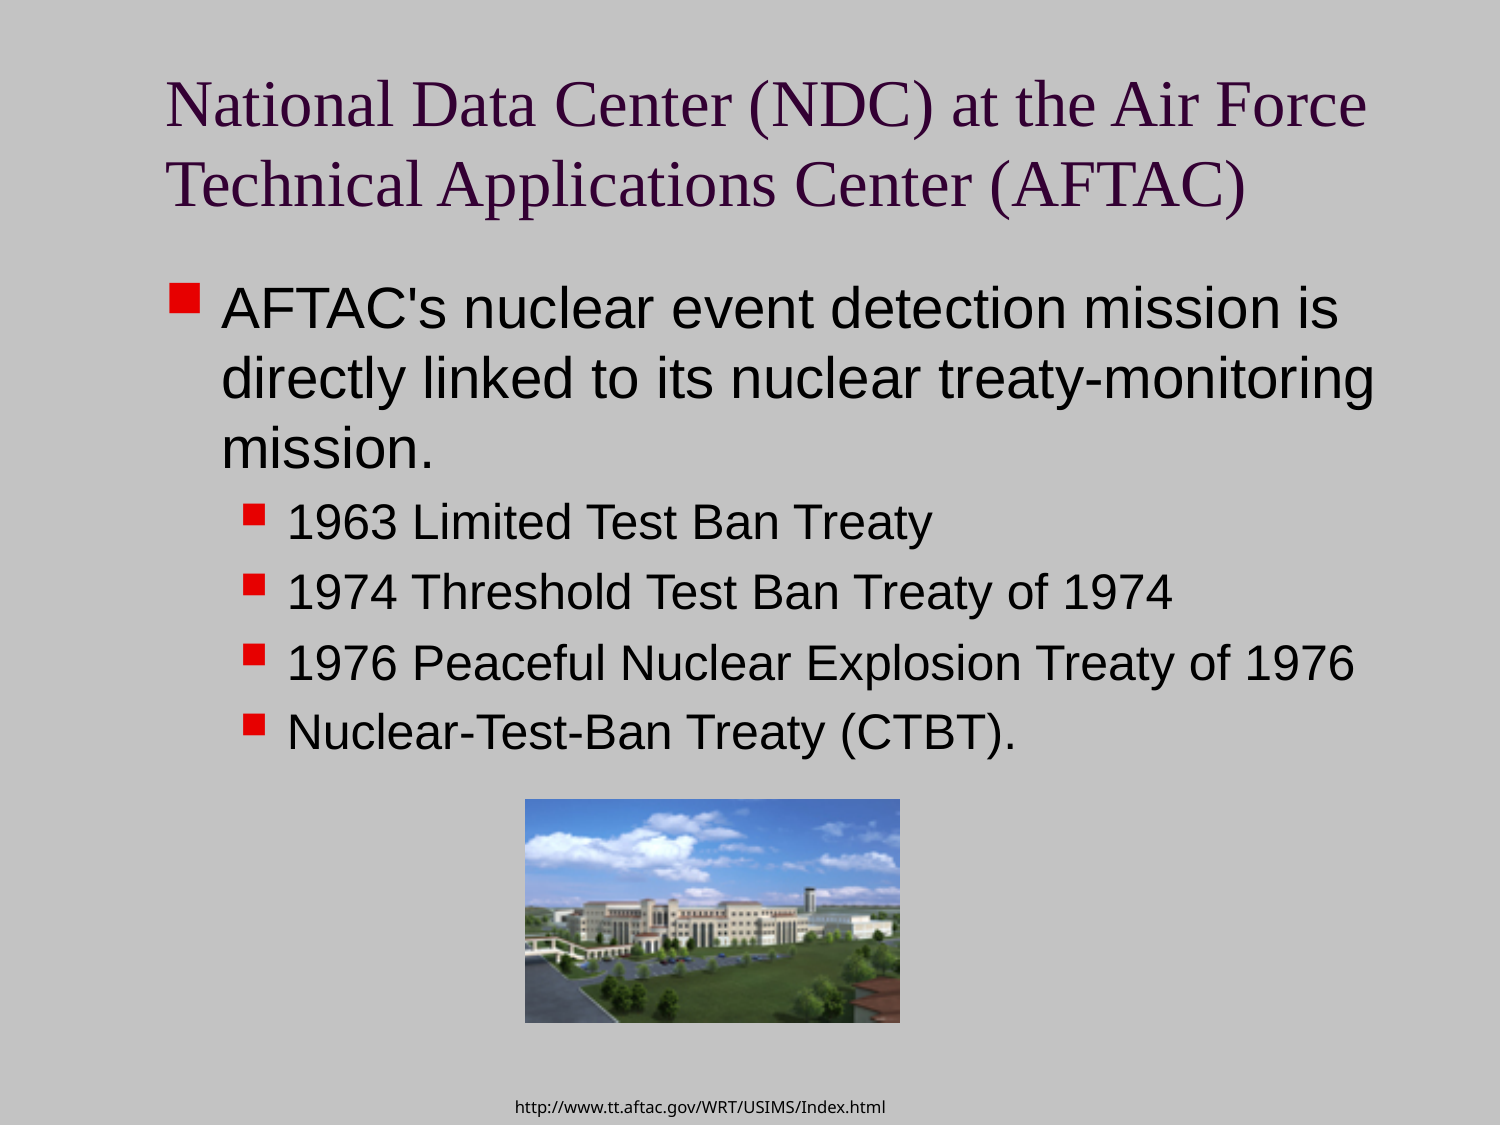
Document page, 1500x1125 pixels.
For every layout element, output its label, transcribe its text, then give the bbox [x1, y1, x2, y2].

text_box http://www.tt.aftac.gov/WRT/USIMS/Index.html [499, 1089, 1250, 1125]
list AFTAC's nuclear event detection mission is directly linked to its nuclear treaty-monitoring mission. 1963 Limited Test Ban Treaty 1974 Threshold Test Ban Treaty of 1974 1976 Peaceful Nuclear Explosion Treaty of 1976 Nuclear-Test-Ban Treaty (CTBT). [149, 262, 1438, 1006]
picture [524, 799, 901, 1024]
title National Data Center (NDC) at the Air Force Technical Applications Center (AFTAC) [149, 45, 1426, 234]
